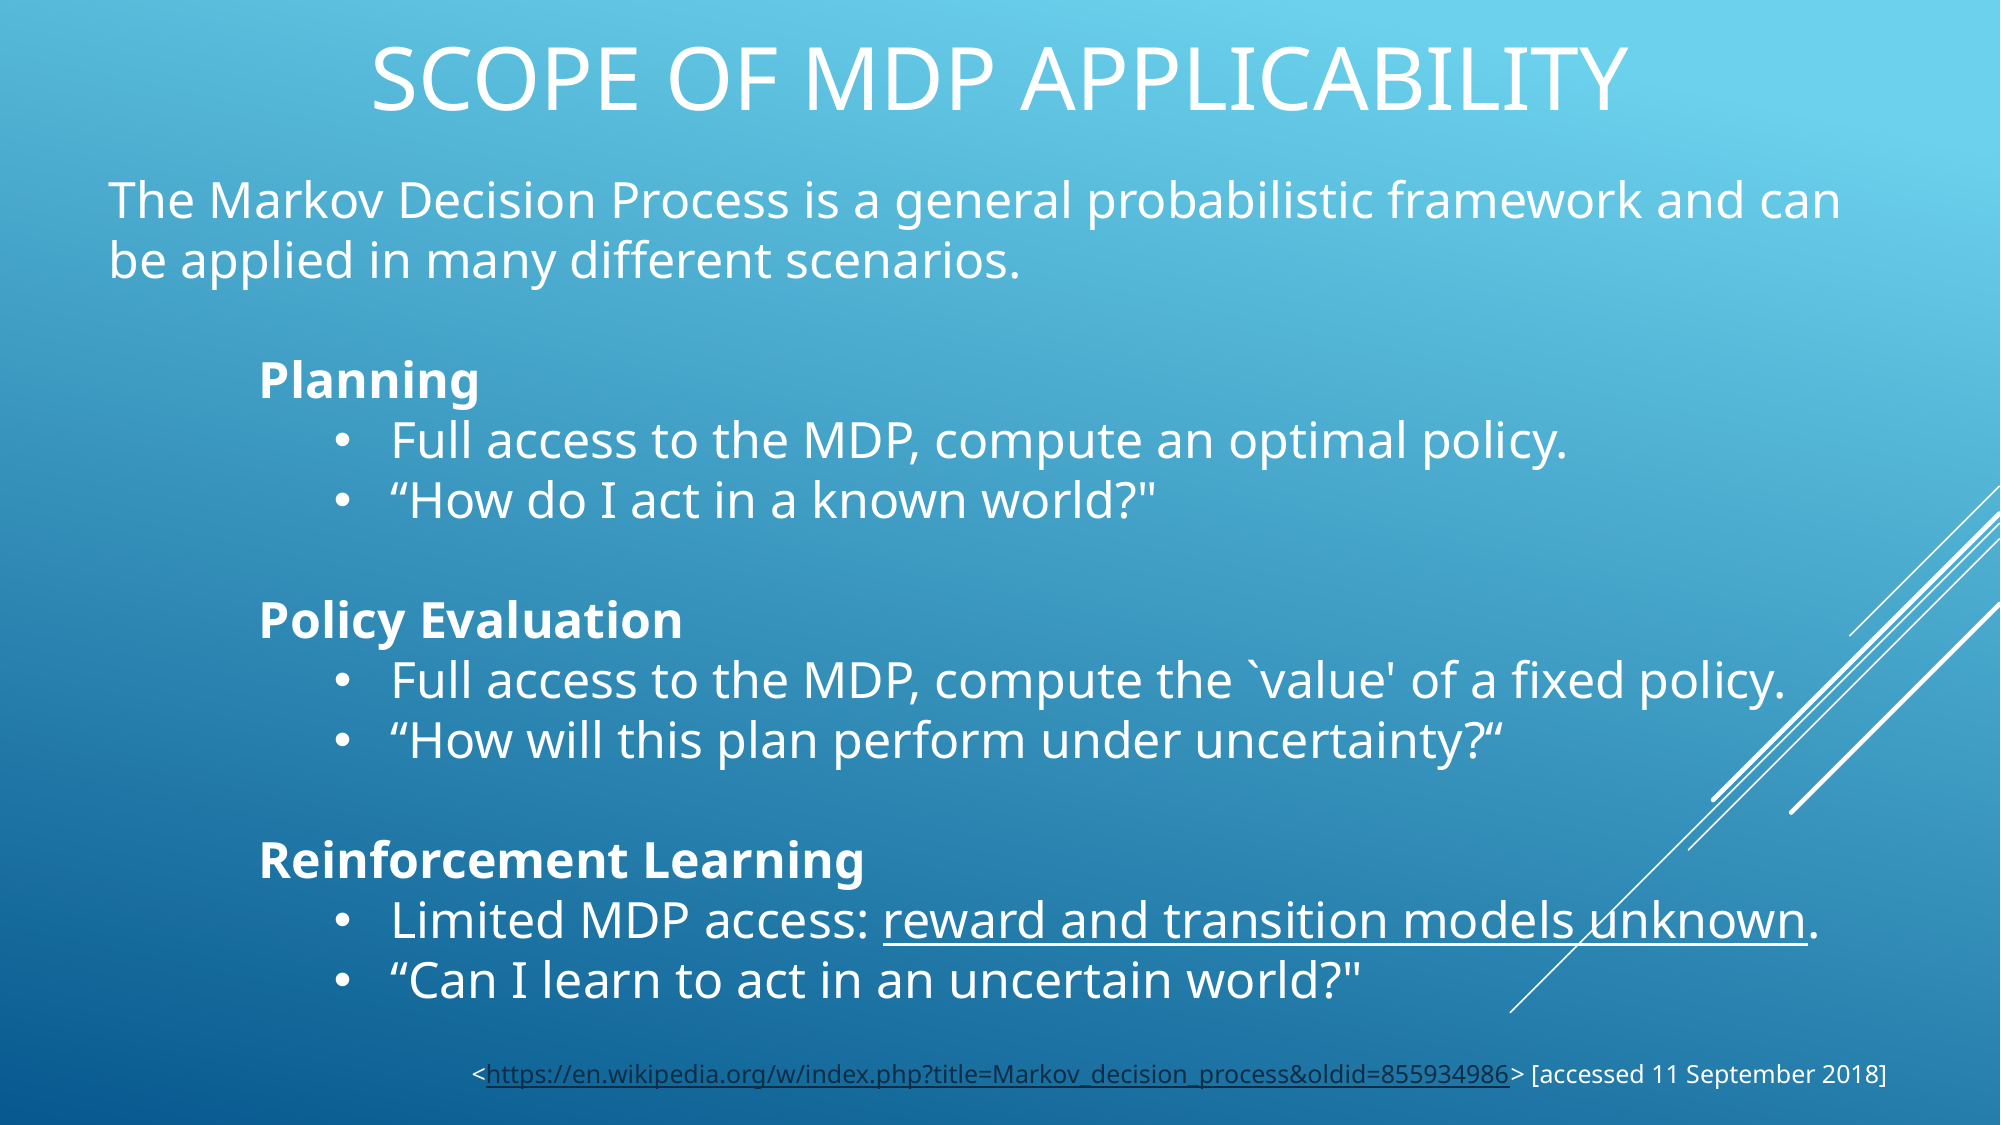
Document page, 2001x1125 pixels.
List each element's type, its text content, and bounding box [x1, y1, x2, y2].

text_box <https://en.wikipedia.org/w/index.php?title=Markov_decision_process&oldid=855934986> [accessed 11 September 2018] [456, 1051, 1961, 1101]
text_box The Markov Decision Process is a general probabilistic framework and can be applied in many different scenarios. Planning Full access to the MDP, compute an optimal policy. “How do I act in a known world?" Policy Evaluation Full access to the MDP, compute the `value' of a fixed policy. “How will this plan perform under uncertainty?“ Reinforcement Learning Limited MDP access: reward and transition models unknown. “Can I learn to act in an uncertain world?" [94, 161, 1906, 1017]
title Scope of MDP applicability [254, 27, 1746, 136]
